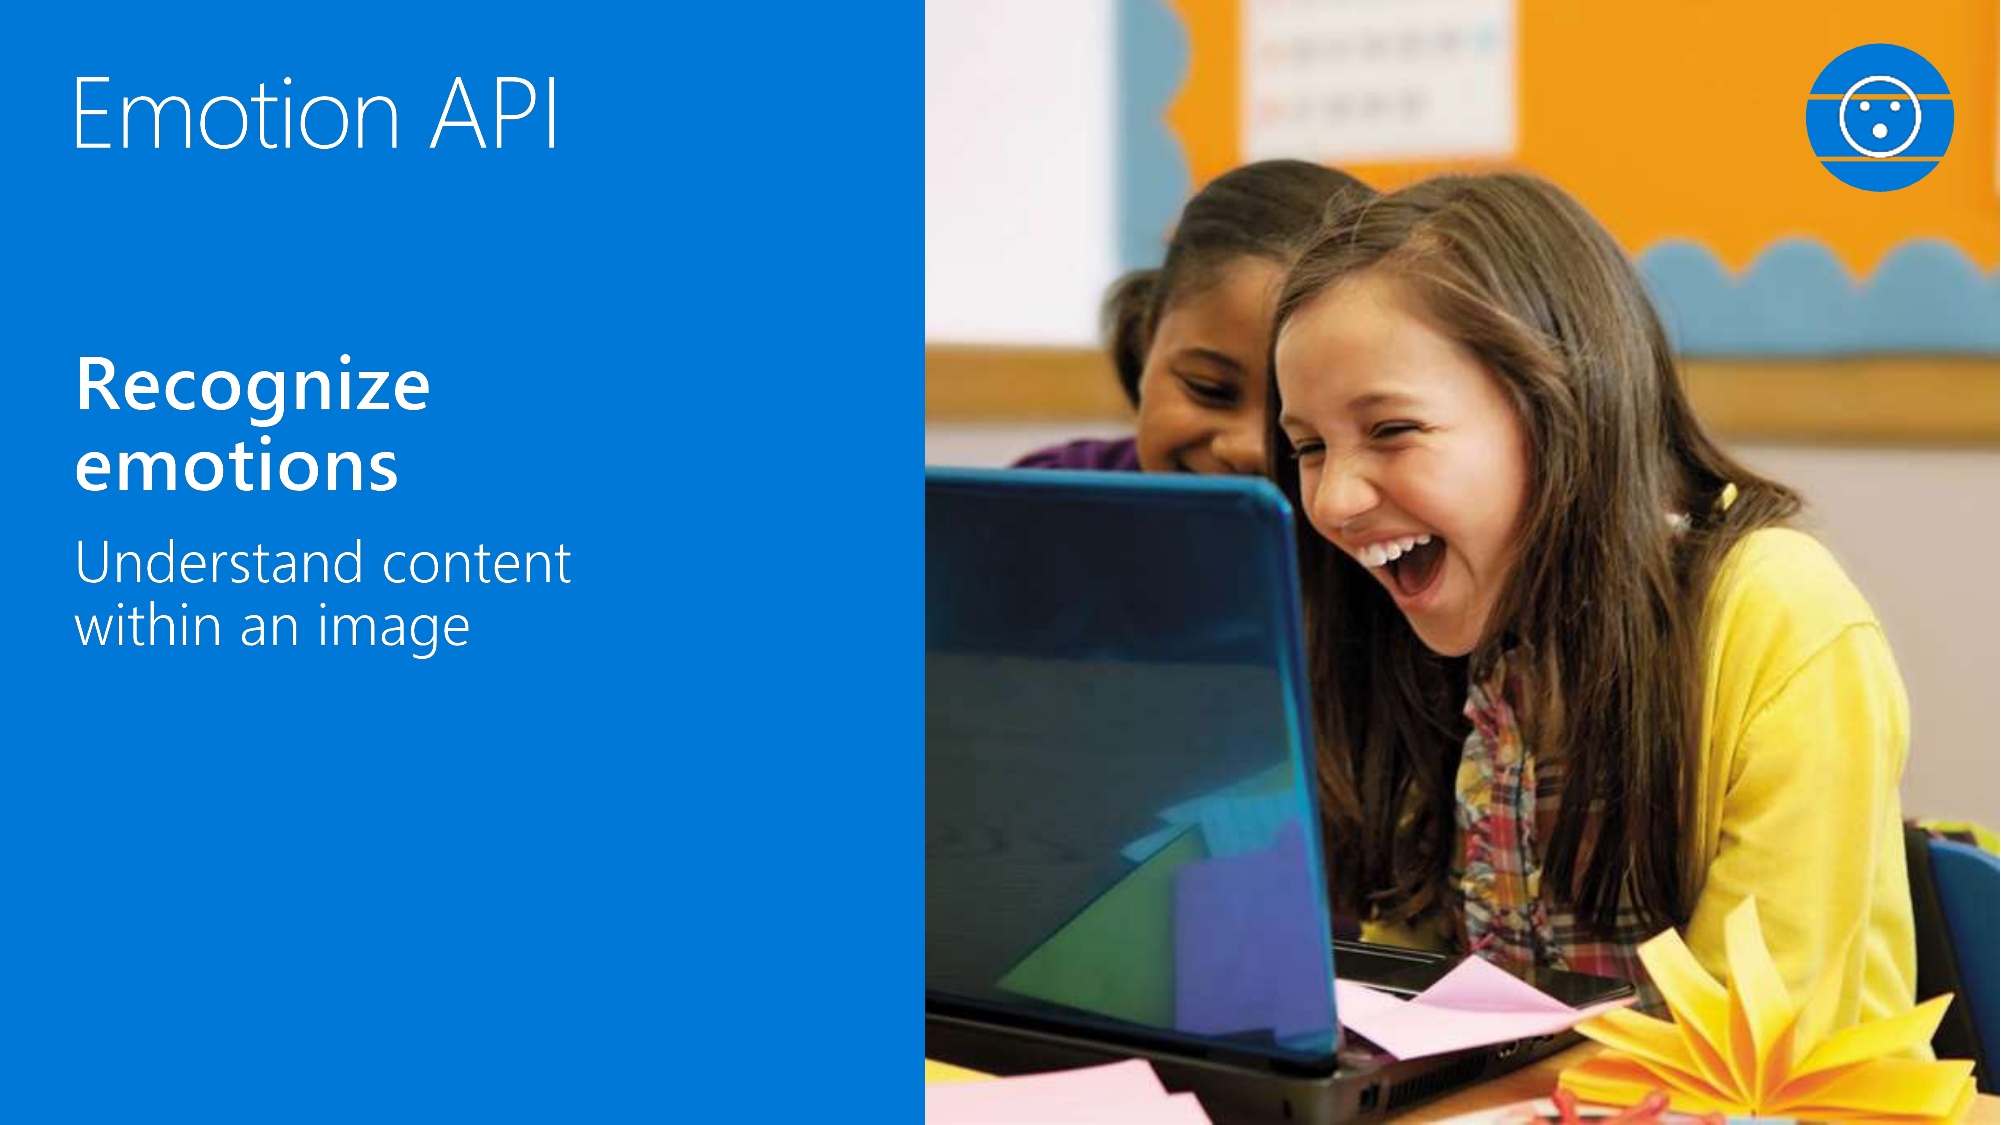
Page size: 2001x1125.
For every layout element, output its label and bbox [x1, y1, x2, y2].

text_box [925, 0, 2000, 1125]
text_box [0, 0, 925, 1125]
text_box [1808, 46, 1952, 190]
text_box [74, 601, 469, 659]
text_box [78, 539, 571, 583]
text_box [76, 435, 397, 492]
text_box [76, 77, 554, 149]
text_box [80, 354, 429, 428]
